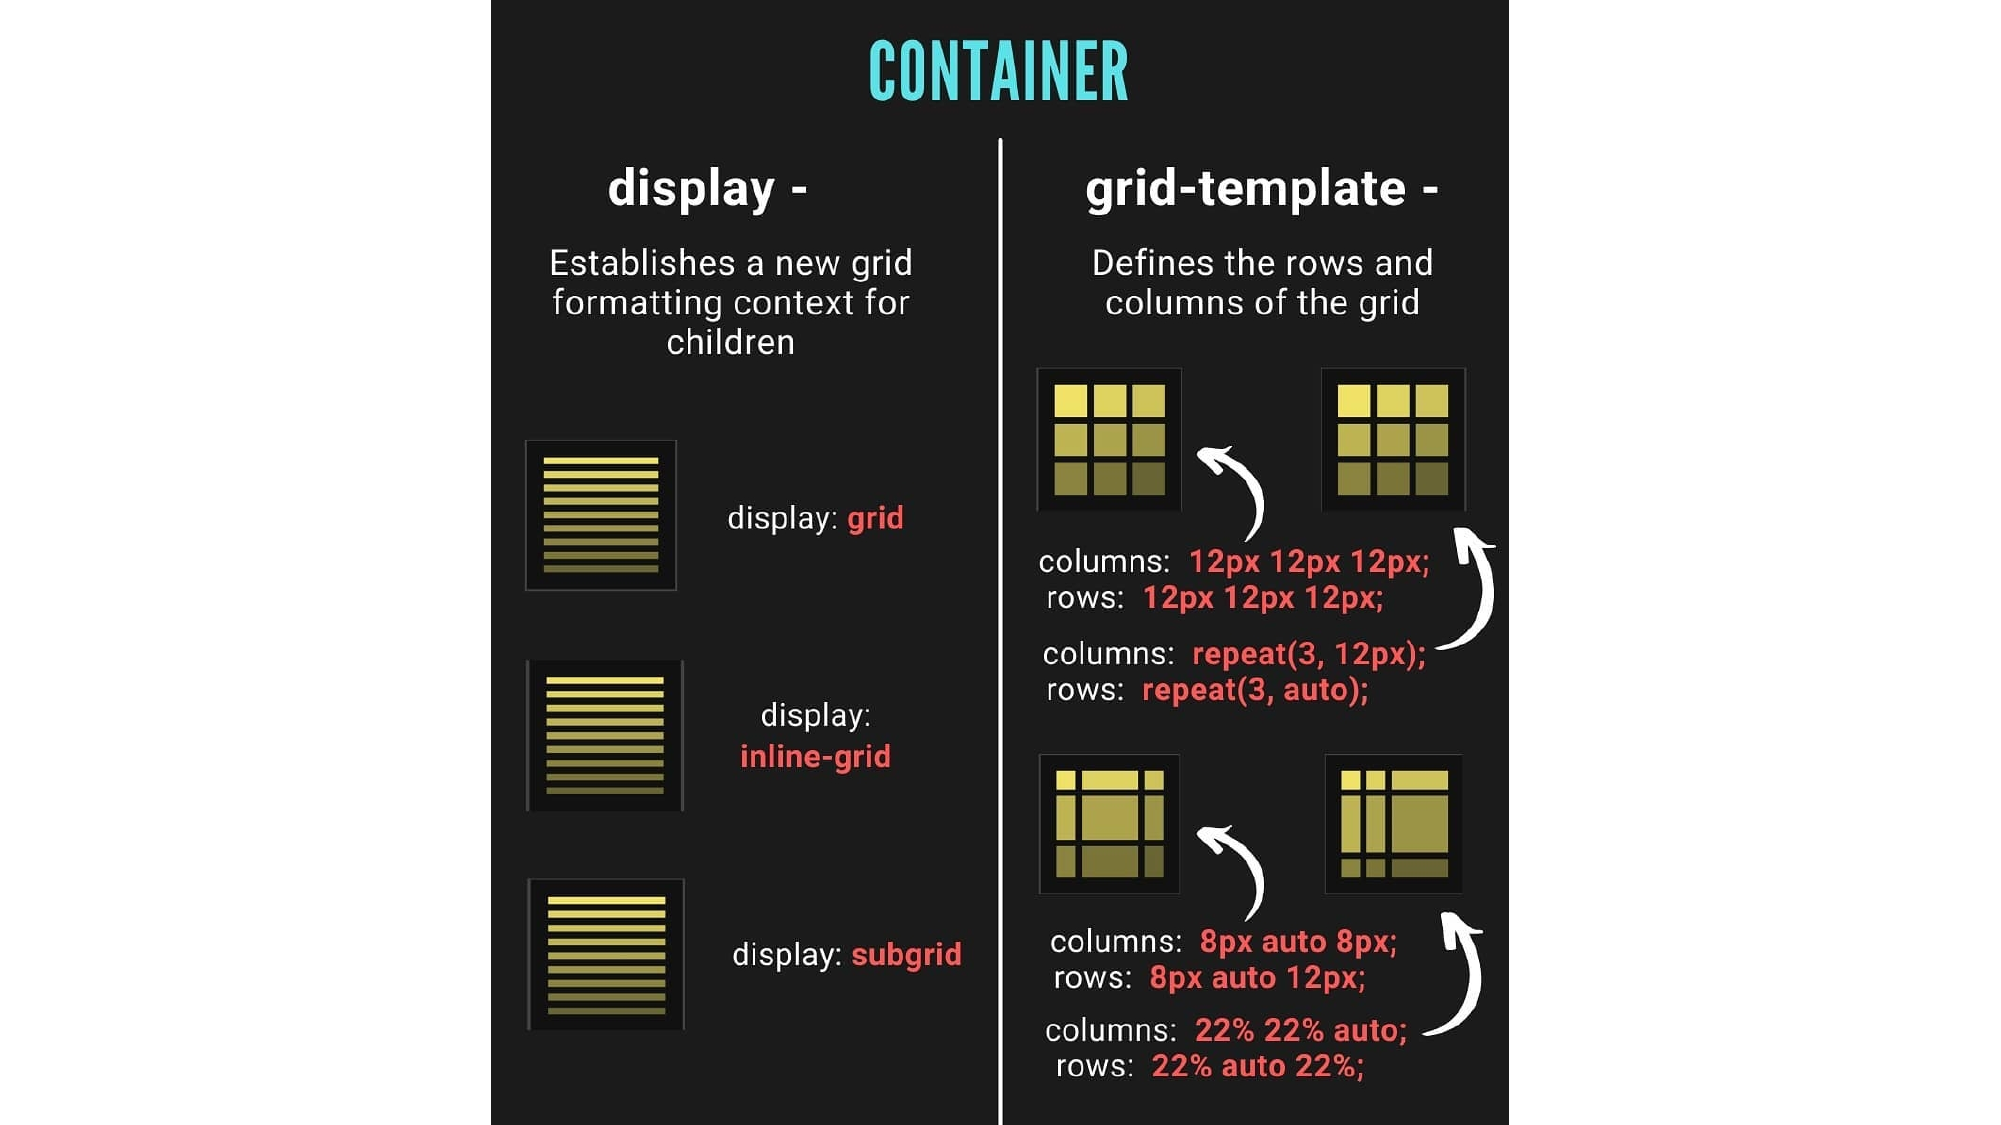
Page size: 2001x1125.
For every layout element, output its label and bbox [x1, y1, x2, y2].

picture [491, 0, 1509, 1125]
